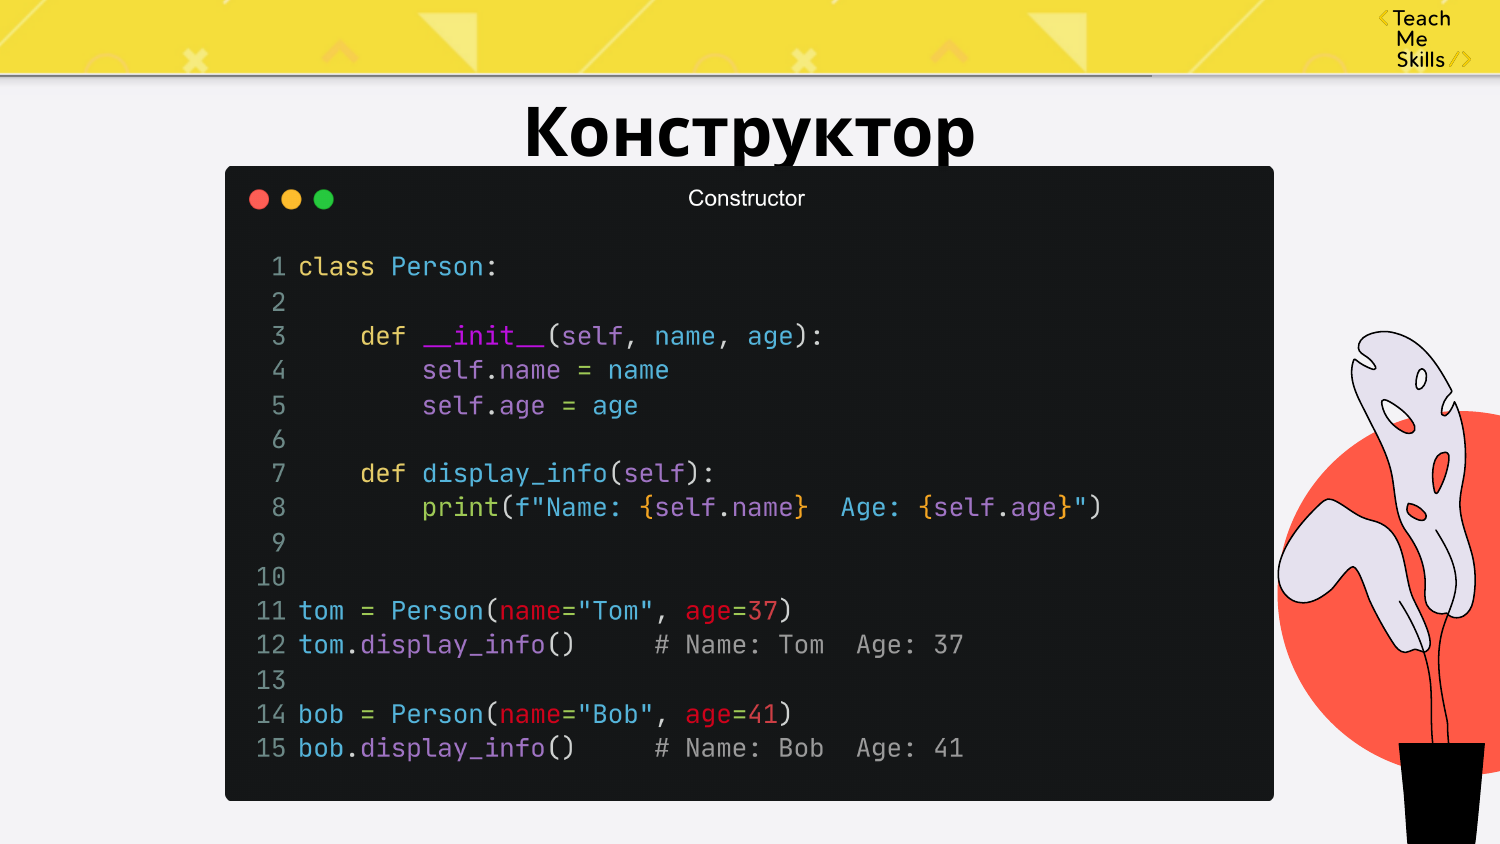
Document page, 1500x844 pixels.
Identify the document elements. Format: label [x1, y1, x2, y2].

picture [0, 0, 1500, 844]
text_box [1277, 331, 1485, 844]
